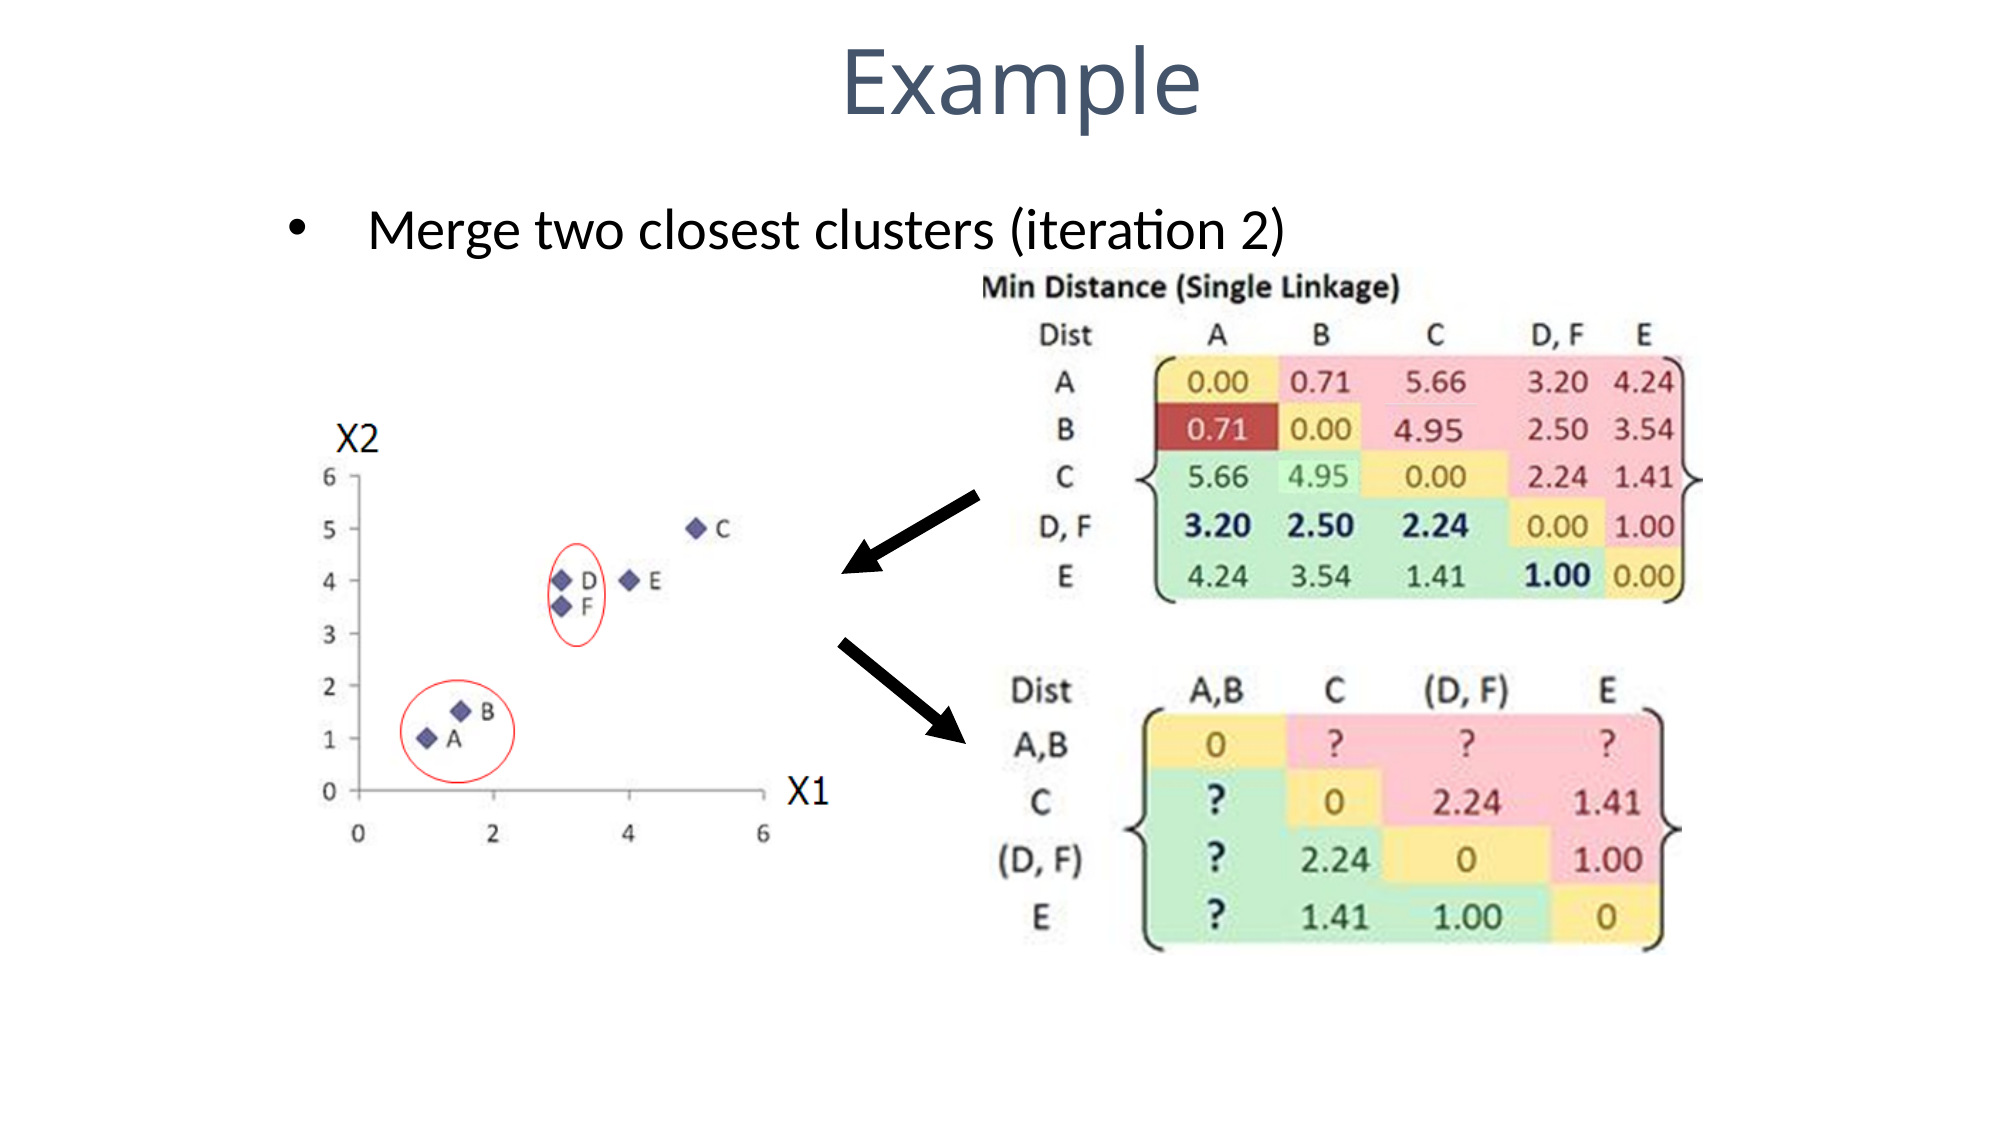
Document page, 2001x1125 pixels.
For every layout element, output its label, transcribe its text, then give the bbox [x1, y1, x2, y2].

picture [929, 267, 1703, 610]
text_box [841, 494, 978, 574]
list Merge two closest clusters (iteration 2) [272, 177, 1760, 1028]
picture [988, 664, 1682, 958]
text_box [841, 641, 966, 744]
picture [308, 414, 830, 846]
text_box Example [332, 0, 1796, 172]
